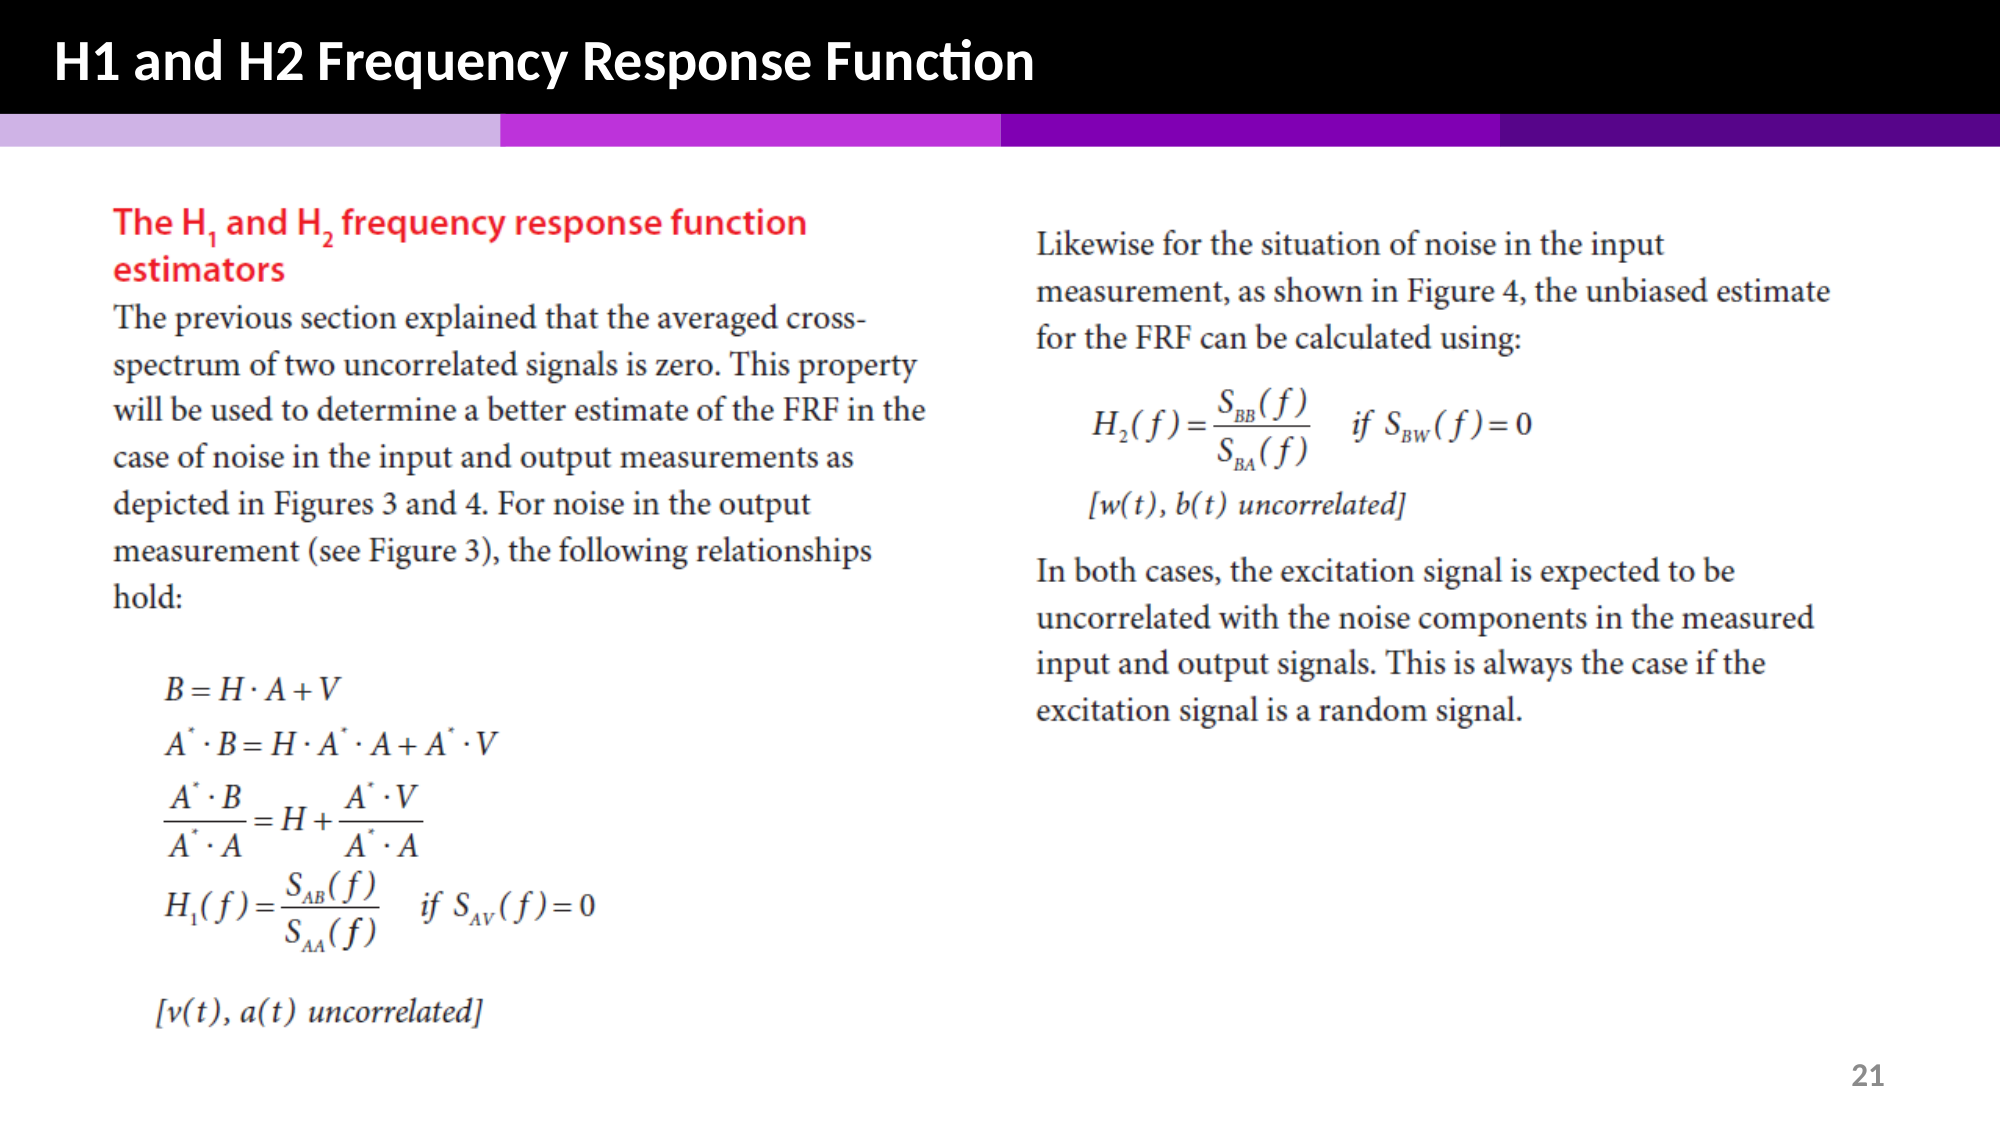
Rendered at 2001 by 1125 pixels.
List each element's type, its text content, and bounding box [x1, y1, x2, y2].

picture [1018, 184, 1874, 754]
picture [95, 184, 951, 1051]
list H1 and H2 Frequency Response Function [39, 1, 1964, 114]
